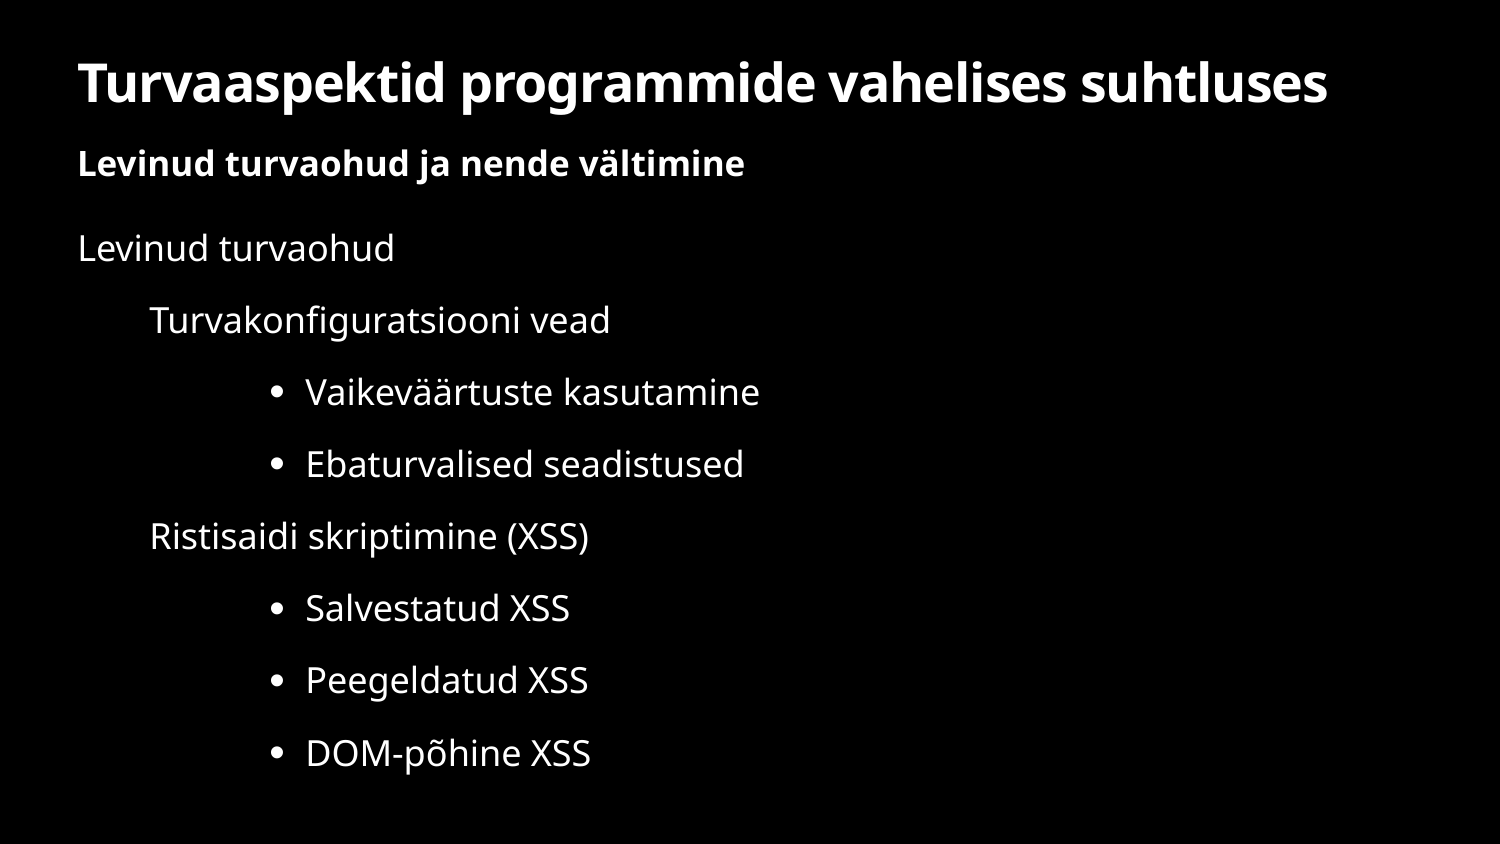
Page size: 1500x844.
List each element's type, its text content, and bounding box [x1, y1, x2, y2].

list Levinud turvaohud ja nende vältimine [74, 138, 1426, 196]
title Turvaaspektid programmide vahelises suhtluses [73, 58, 1427, 148]
list Levinud turvaohud Turvakonfiguratsiooni vead Vaikeväärtuste kasutamine Ebaturvalised seadistused Ristisaidi skriptimine (XSS) Salvestatud XSS Peegeldatud XSS DOM-põhine XSS [73, 226, 1427, 805]
